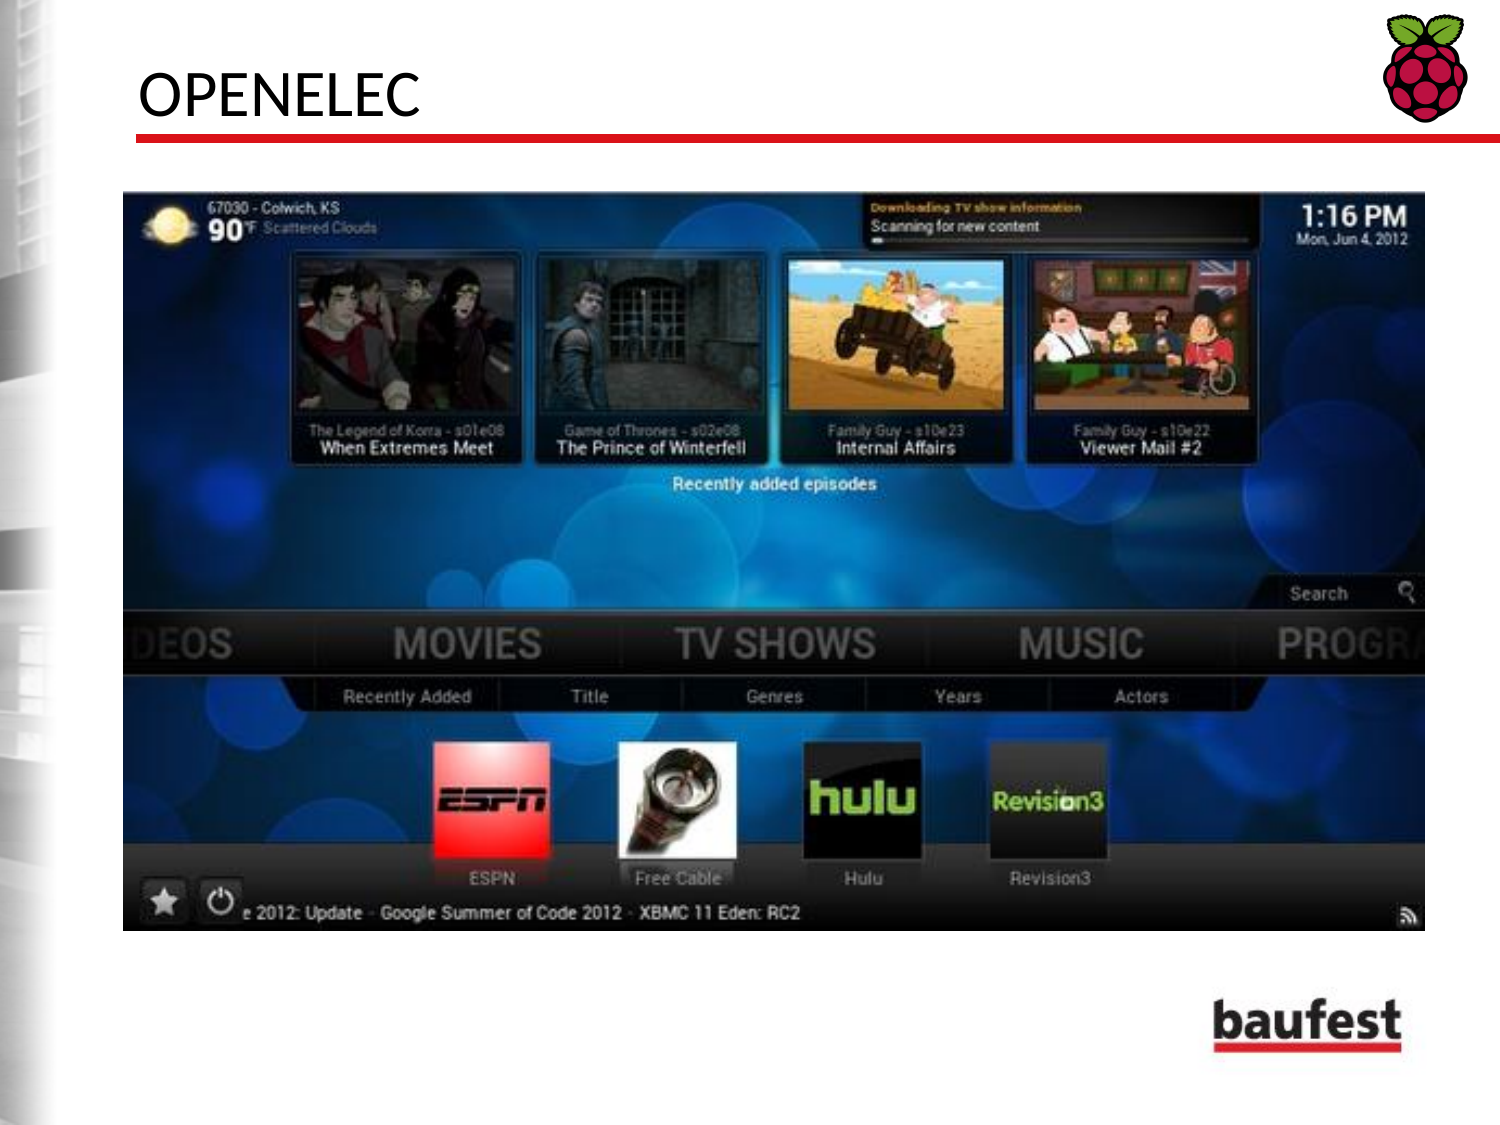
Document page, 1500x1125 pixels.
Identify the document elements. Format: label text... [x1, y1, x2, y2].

title OPENELEC [123, 0, 1425, 138]
picture [1381, 0, 1500, 134]
picture [0, 0, 1500, 1125]
